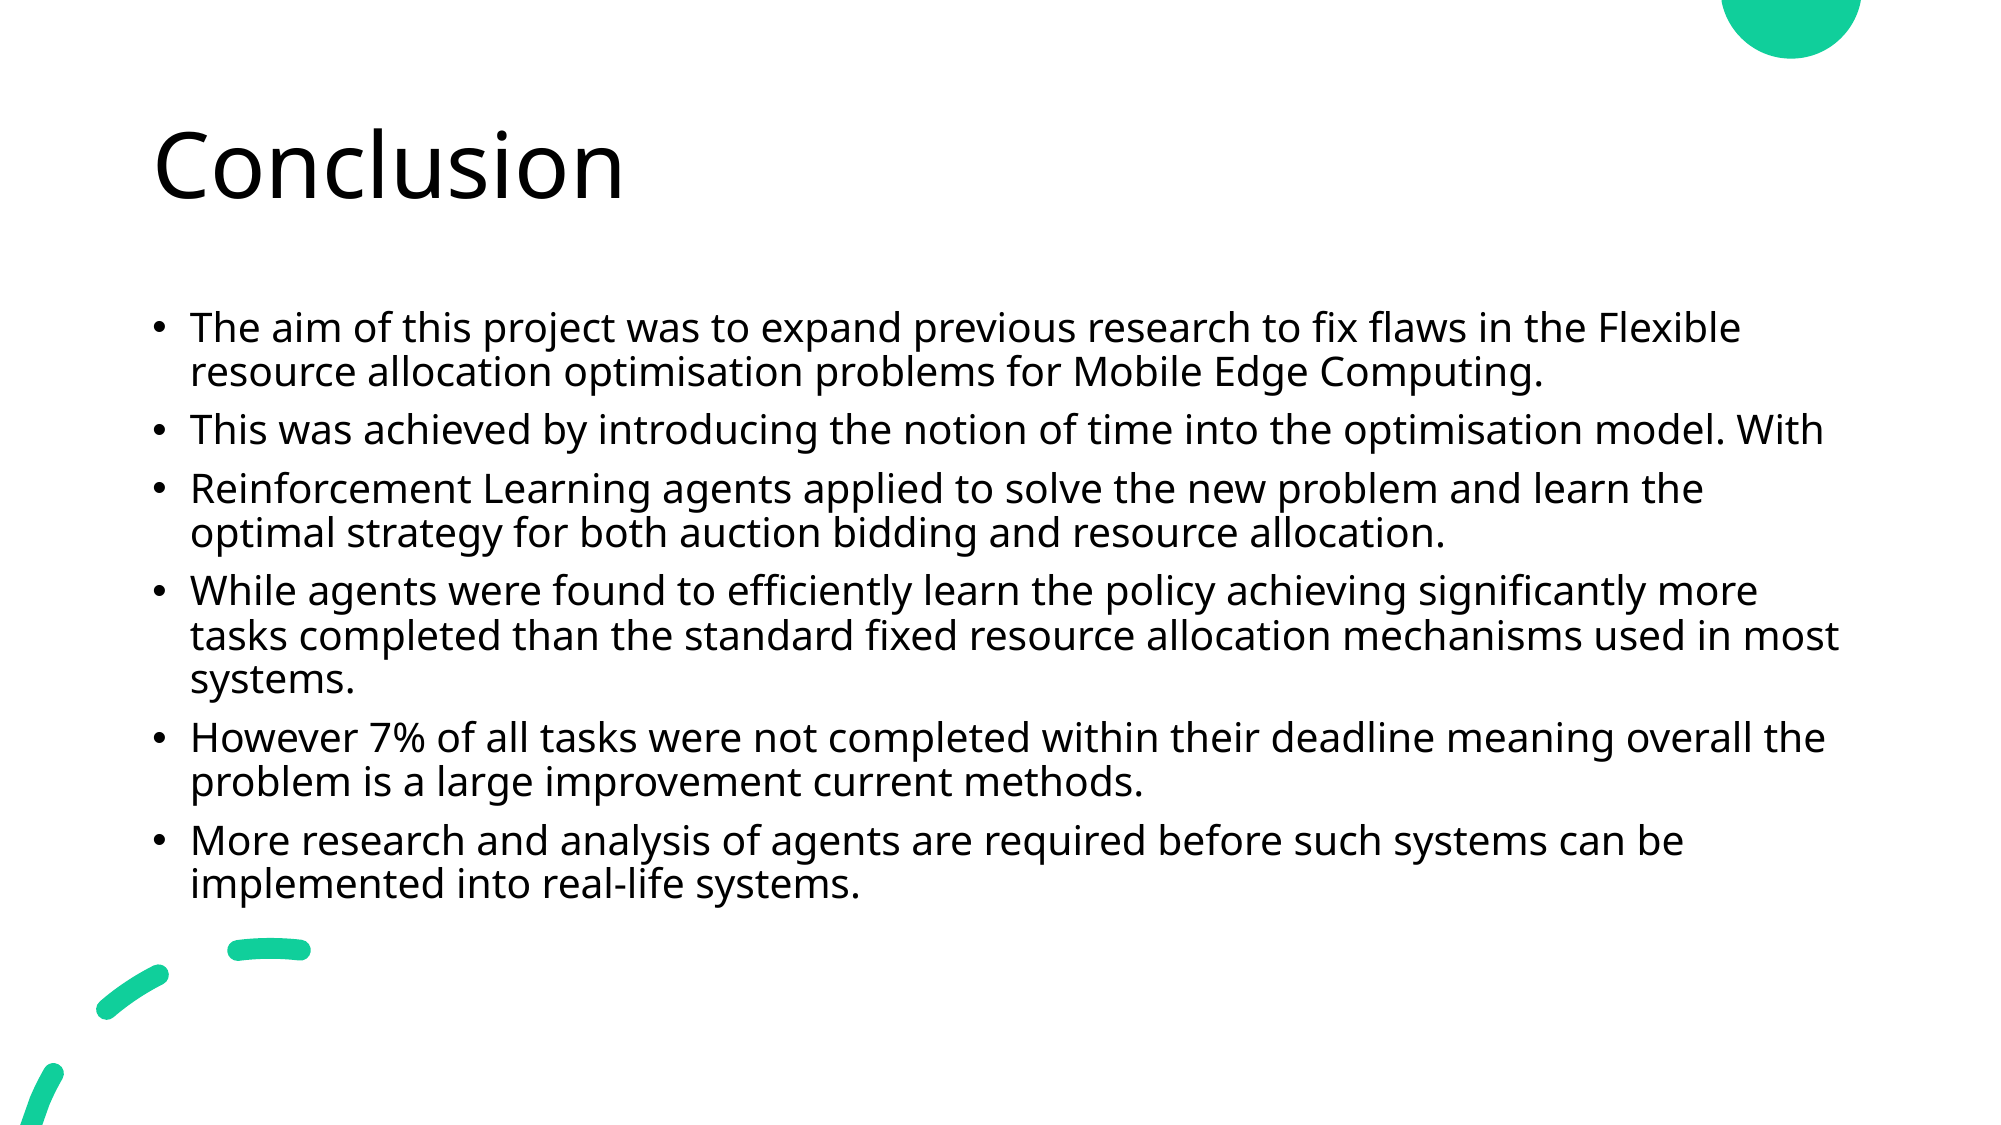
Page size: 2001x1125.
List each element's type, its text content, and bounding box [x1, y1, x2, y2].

title Conclusion [137, 59, 1863, 278]
list The aim of this project was to expand previous research to fix flaws in the Flexible resource allocation optimisation problems for Mobile Edge Computing. This was achieved by introducing the notion of time into the optimisation model. With Reinforcement Learning agents applied to solve the new problem and learn the optimal strategy for both auction bidding and resource allocation. While agents were found to efficiently learn the policy achieving significantly more tasks completed than the standard fixed resource allocation mechanisms used in most systems. However 7% of all tasks were not completed within their deadline meaning overall the problem is a large improvement current methods. More research and analysis of agents are required before such systems can be implemented into real-life systems. [137, 299, 1863, 933]
